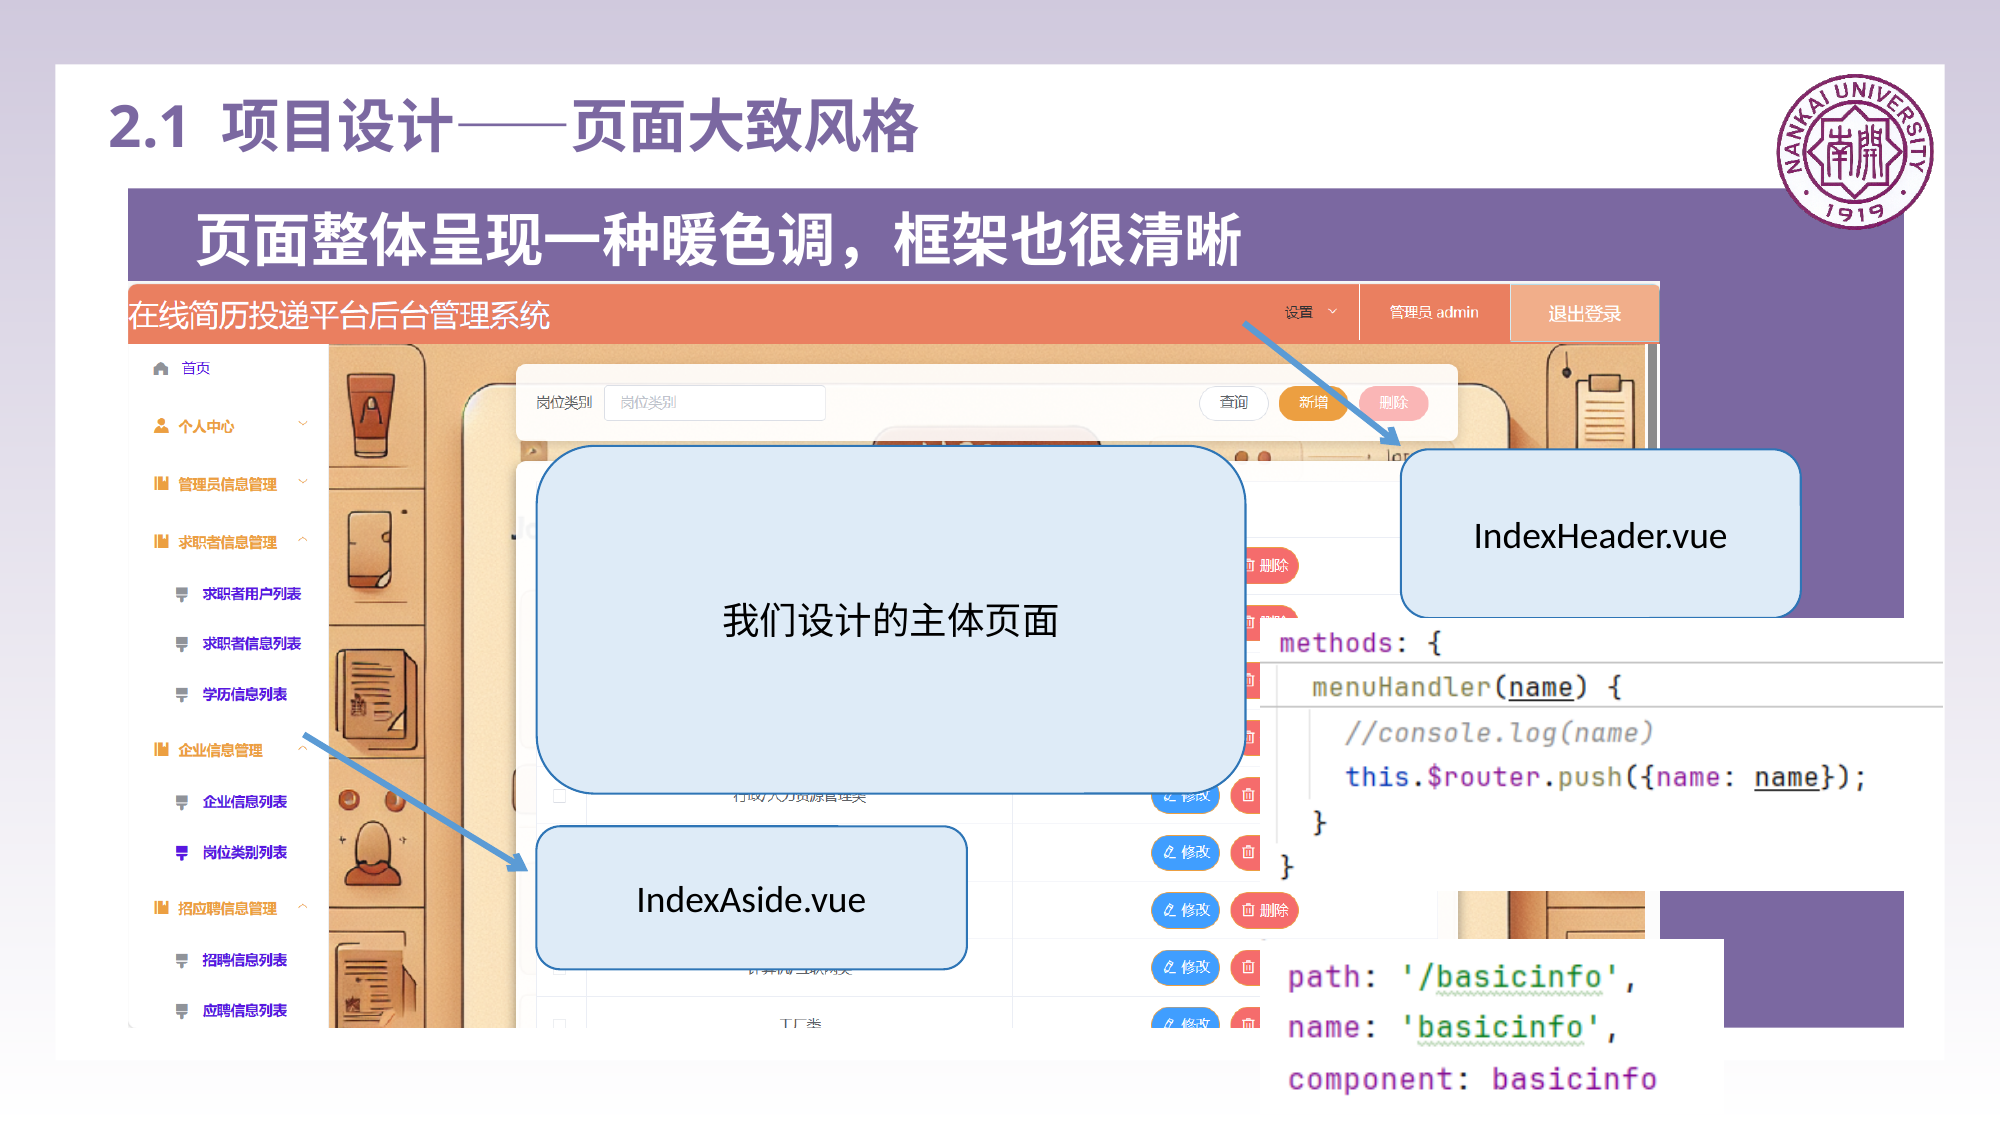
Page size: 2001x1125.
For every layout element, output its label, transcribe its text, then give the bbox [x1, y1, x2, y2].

text_box 2.1 项目设计——页面大致风格 [94, 81, 1649, 167]
picture [1769, 67, 1940, 237]
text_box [1260, 618, 1943, 1114]
picture [127, 281, 1660, 1028]
text_box [127, 187, 1769, 281]
text_box [1660, 237, 1905, 618]
text_box 页面整体呈现一种暖色调，框架也很清晰 [179, 196, 1890, 281]
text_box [303, 734, 967, 970]
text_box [1243, 322, 1801, 619]
